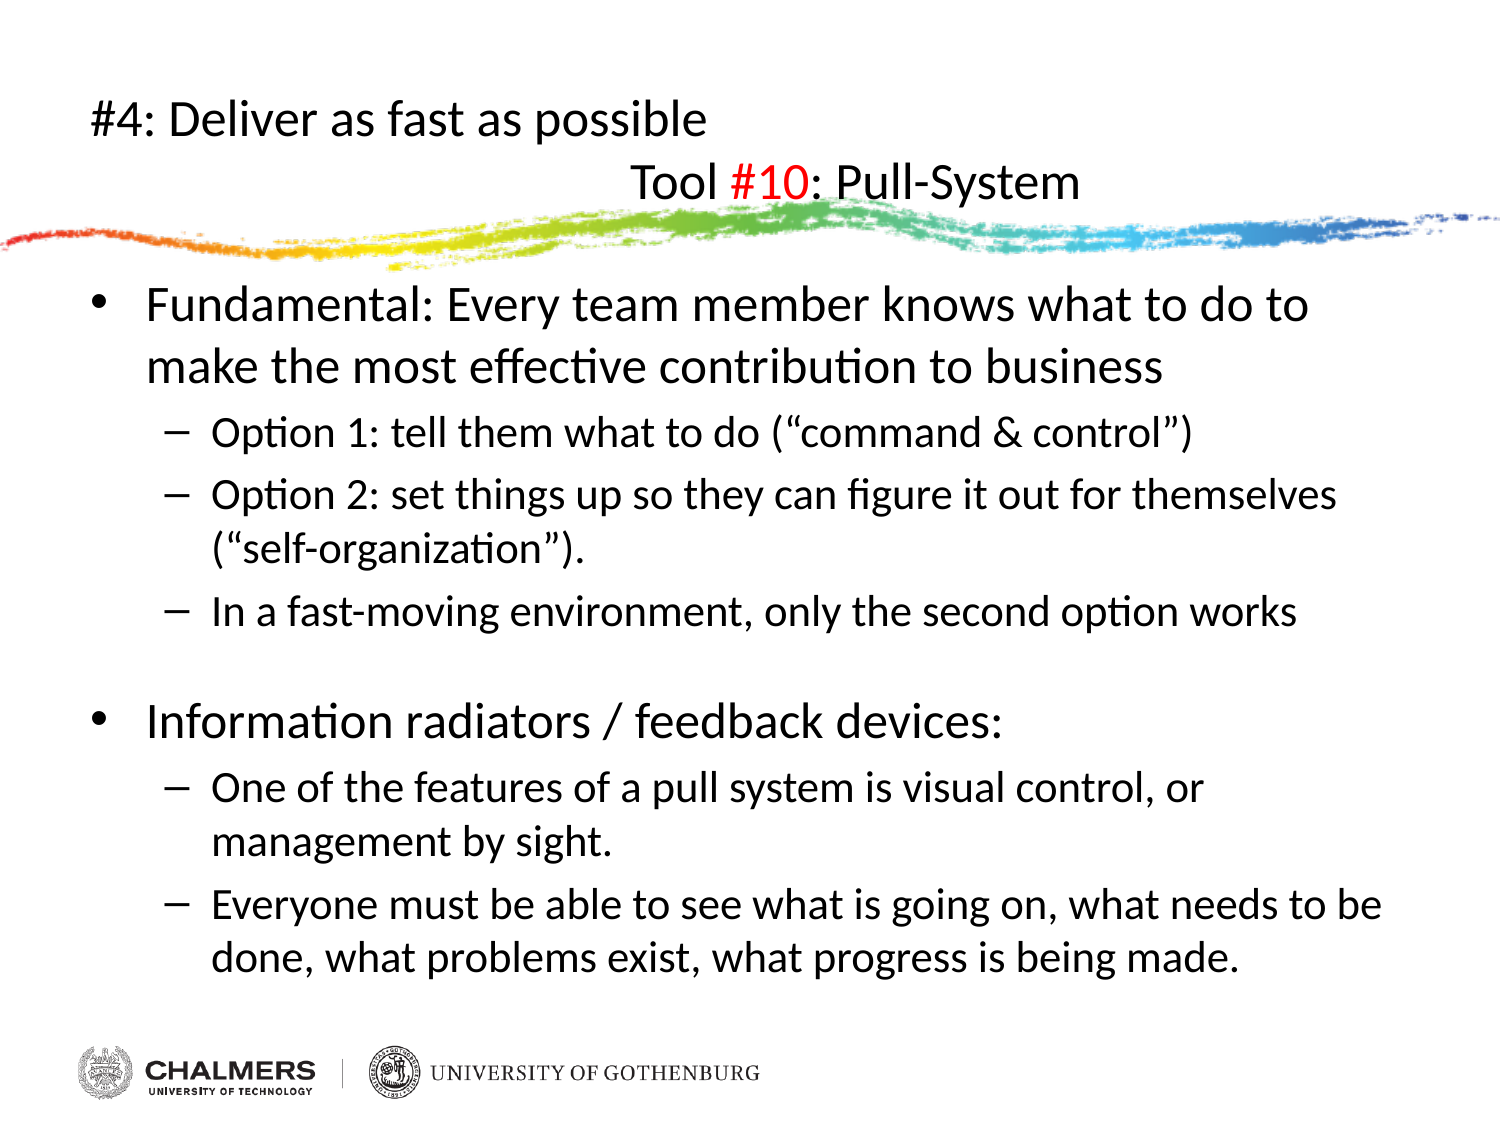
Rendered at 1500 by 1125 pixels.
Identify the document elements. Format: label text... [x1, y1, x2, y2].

title #4: Deliver as fast as possible Tool #10: Pull-System [75, 76, 1425, 218]
picture [0, 162, 1500, 292]
list Fundamental: Every team member knows what to do to make the most effective contribution to business Option 1: tell them what to do (“command & control”) Option 2: set things up so they can figure it out for themselves (“self-organization”). In a fast-moving environment, only the second option works Information radiators / feedback devices: One of the features of a pull system is visual control, or management by sight. Everyone must be able to see what is going on, what needs to be done, what problems exist, what progress is being made. [75, 262, 1425, 1005]
